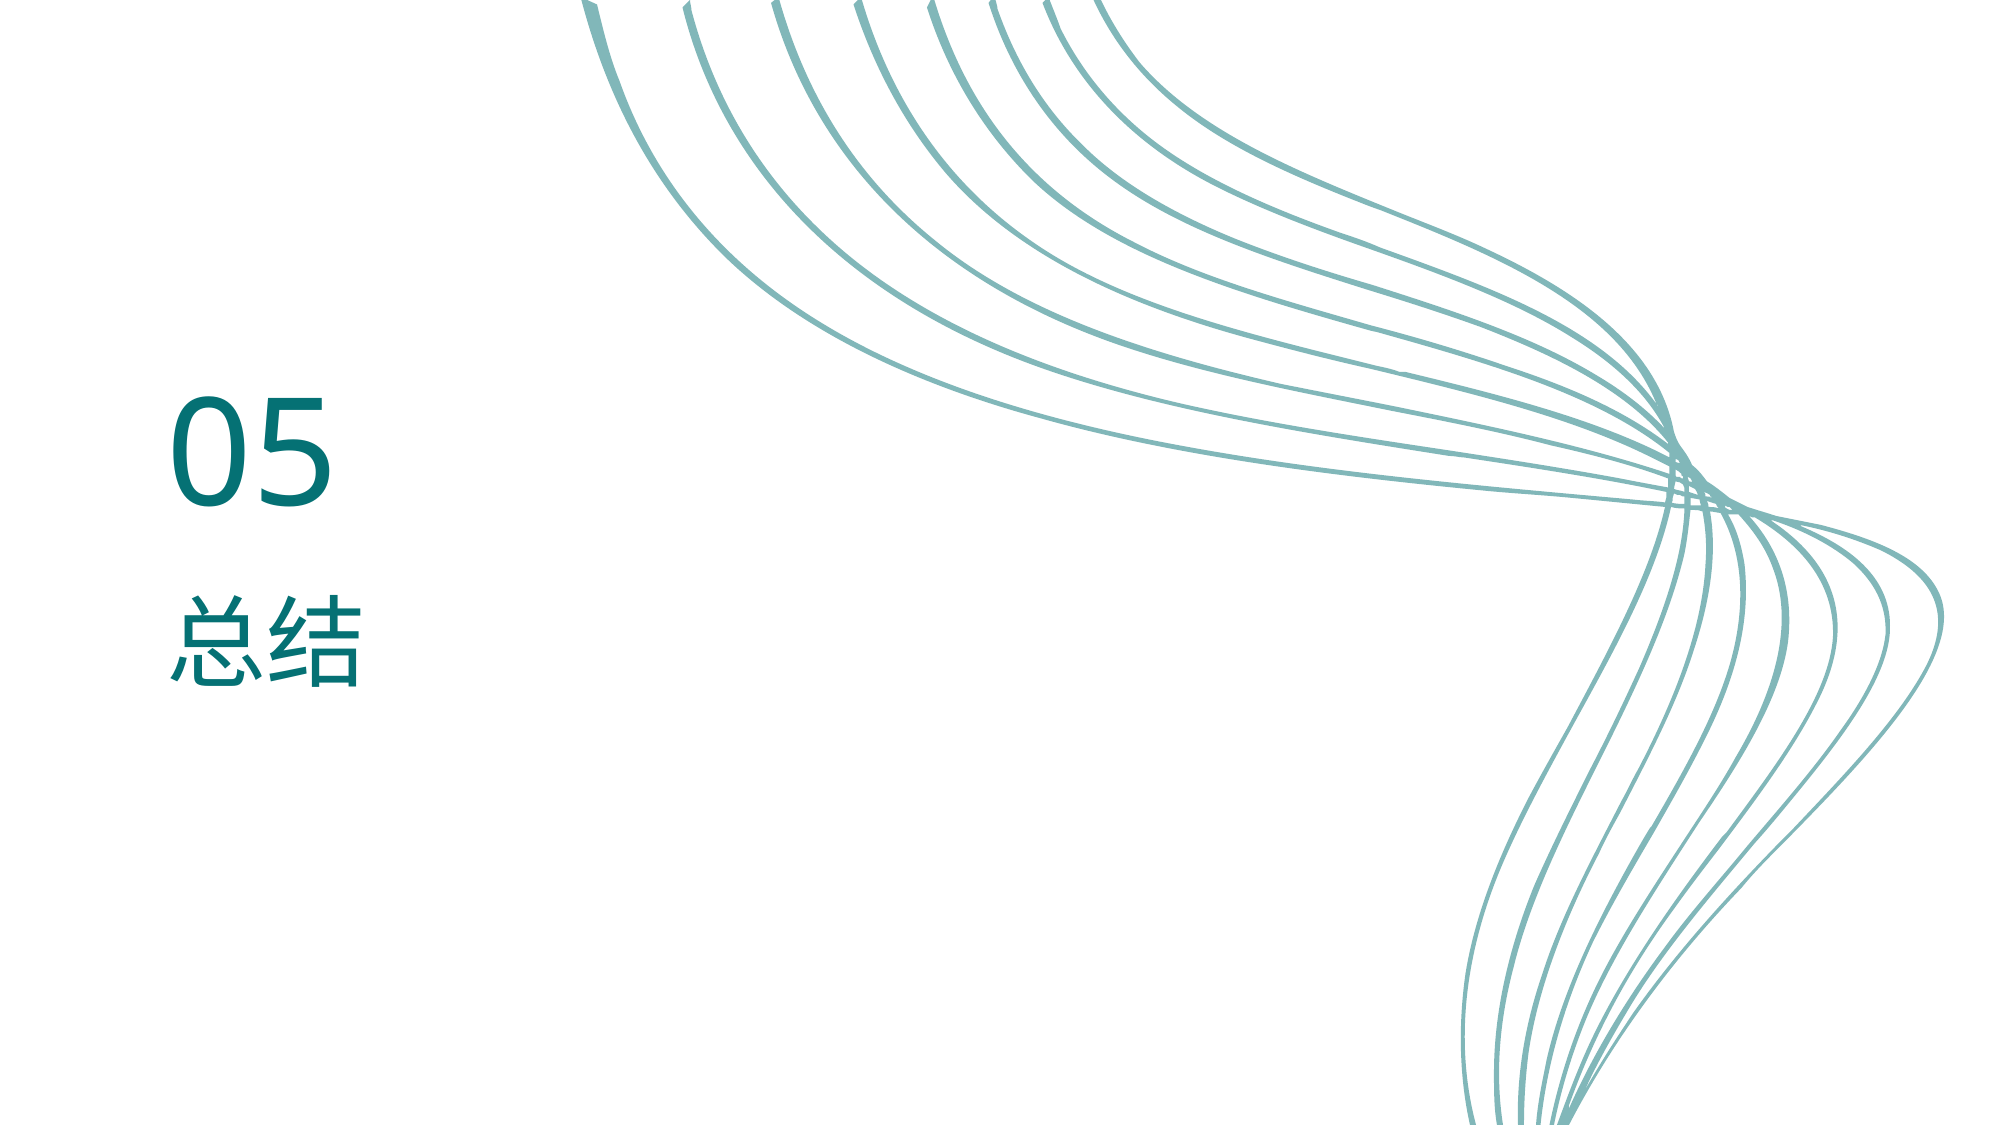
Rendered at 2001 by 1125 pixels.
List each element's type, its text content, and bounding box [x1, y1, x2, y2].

list 05 [166, 312, 418, 563]
title 总结 [166, 579, 1209, 830]
